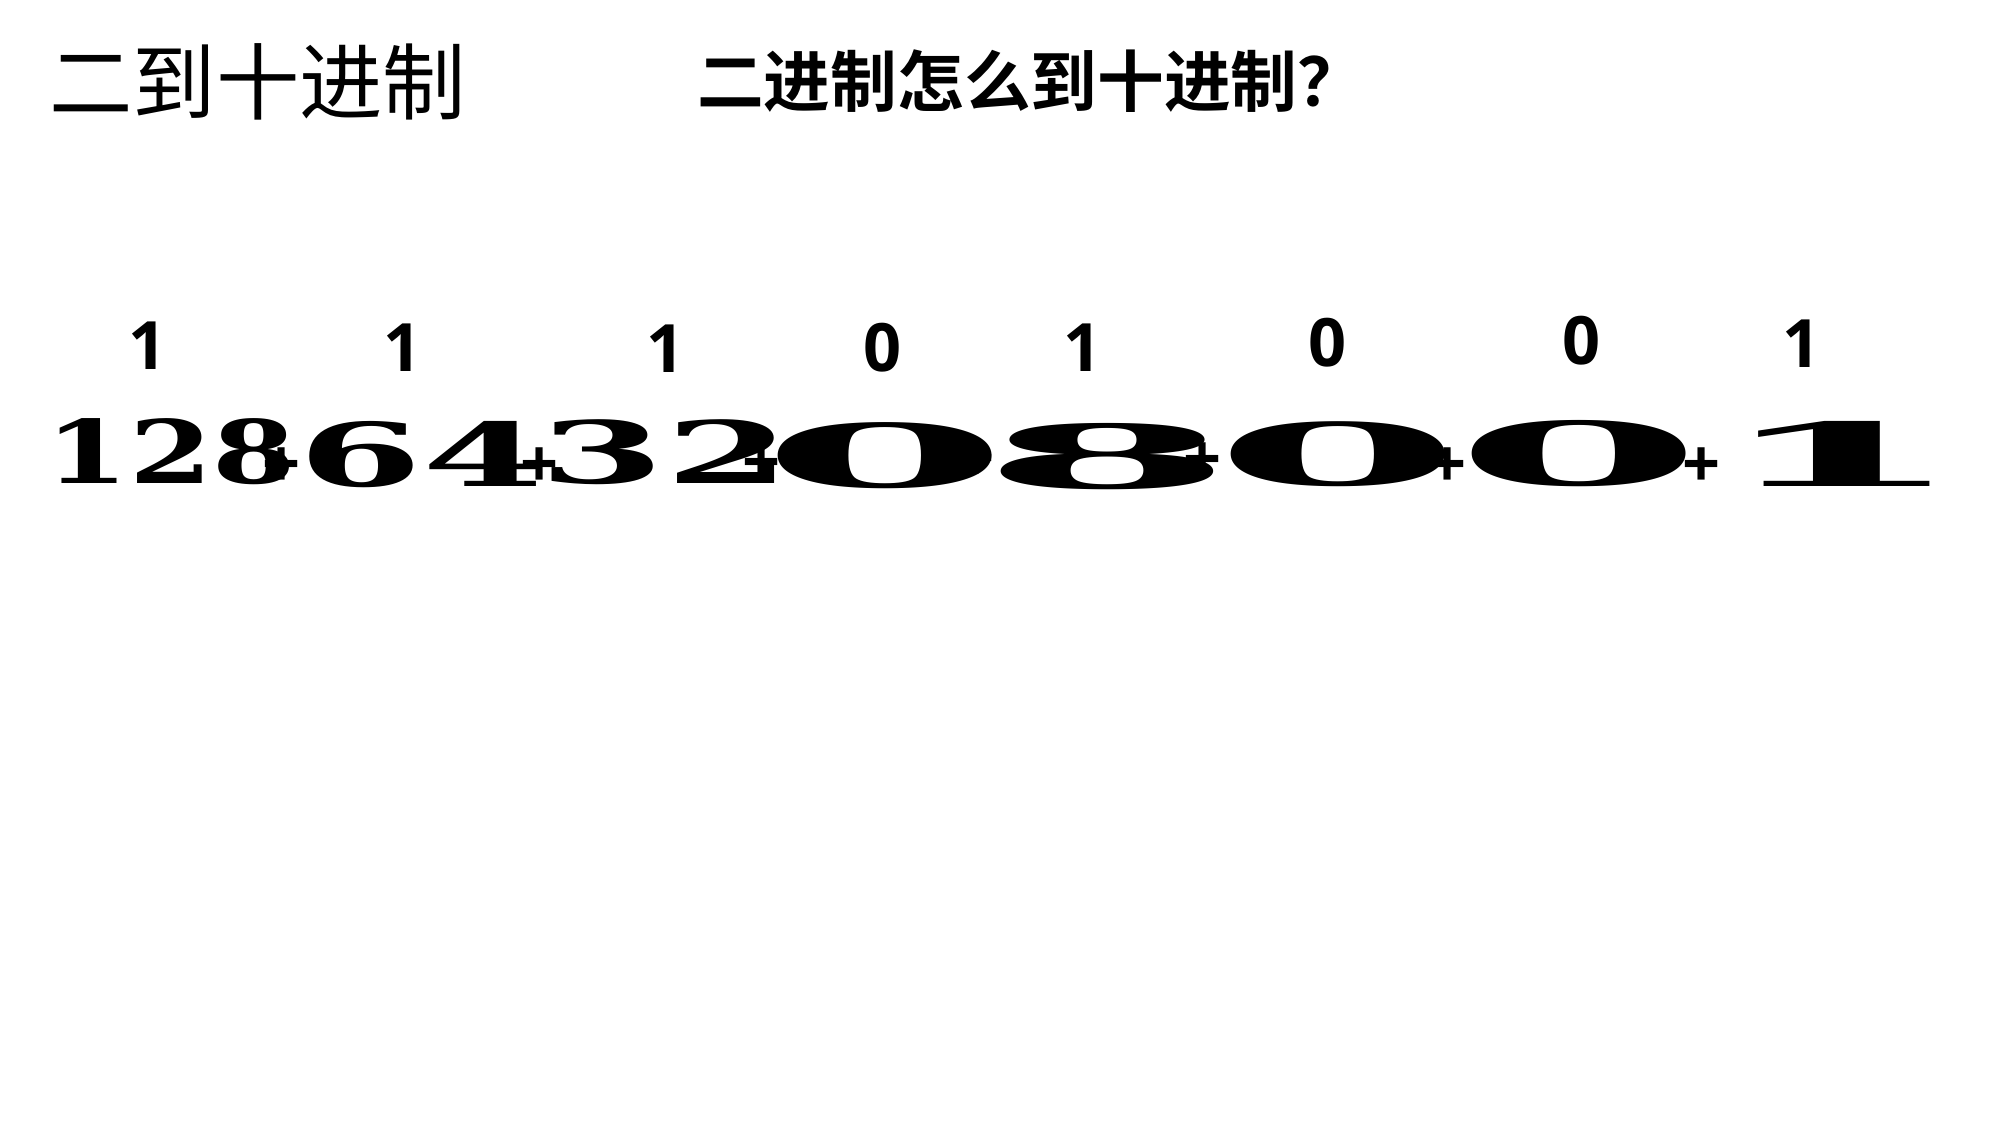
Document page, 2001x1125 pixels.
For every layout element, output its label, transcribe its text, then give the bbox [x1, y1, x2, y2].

text_box + [727, 411, 796, 506]
text_box 1 [113, 295, 182, 391]
text_box + [505, 413, 574, 509]
text_box + [1667, 413, 1736, 508]
text_box 1 [1714, 293, 1890, 388]
text_box 0 [1240, 292, 1416, 388]
text_box 1 [994, 297, 1170, 393]
text_box 0 [1493, 290, 1669, 386]
text_box 0 [849, 297, 918, 393]
text_box + [1168, 408, 1237, 504]
text_box 1 [369, 297, 437, 393]
text_box + [248, 413, 316, 508]
text_box 二进制怎么到十进制？ [682, 32, 1380, 128]
text_box + [941, 406, 1010, 502]
text_box 1 [632, 298, 700, 394]
text_box 二到十进制 [34, 22, 481, 138]
text_box + [1413, 413, 1482, 508]
